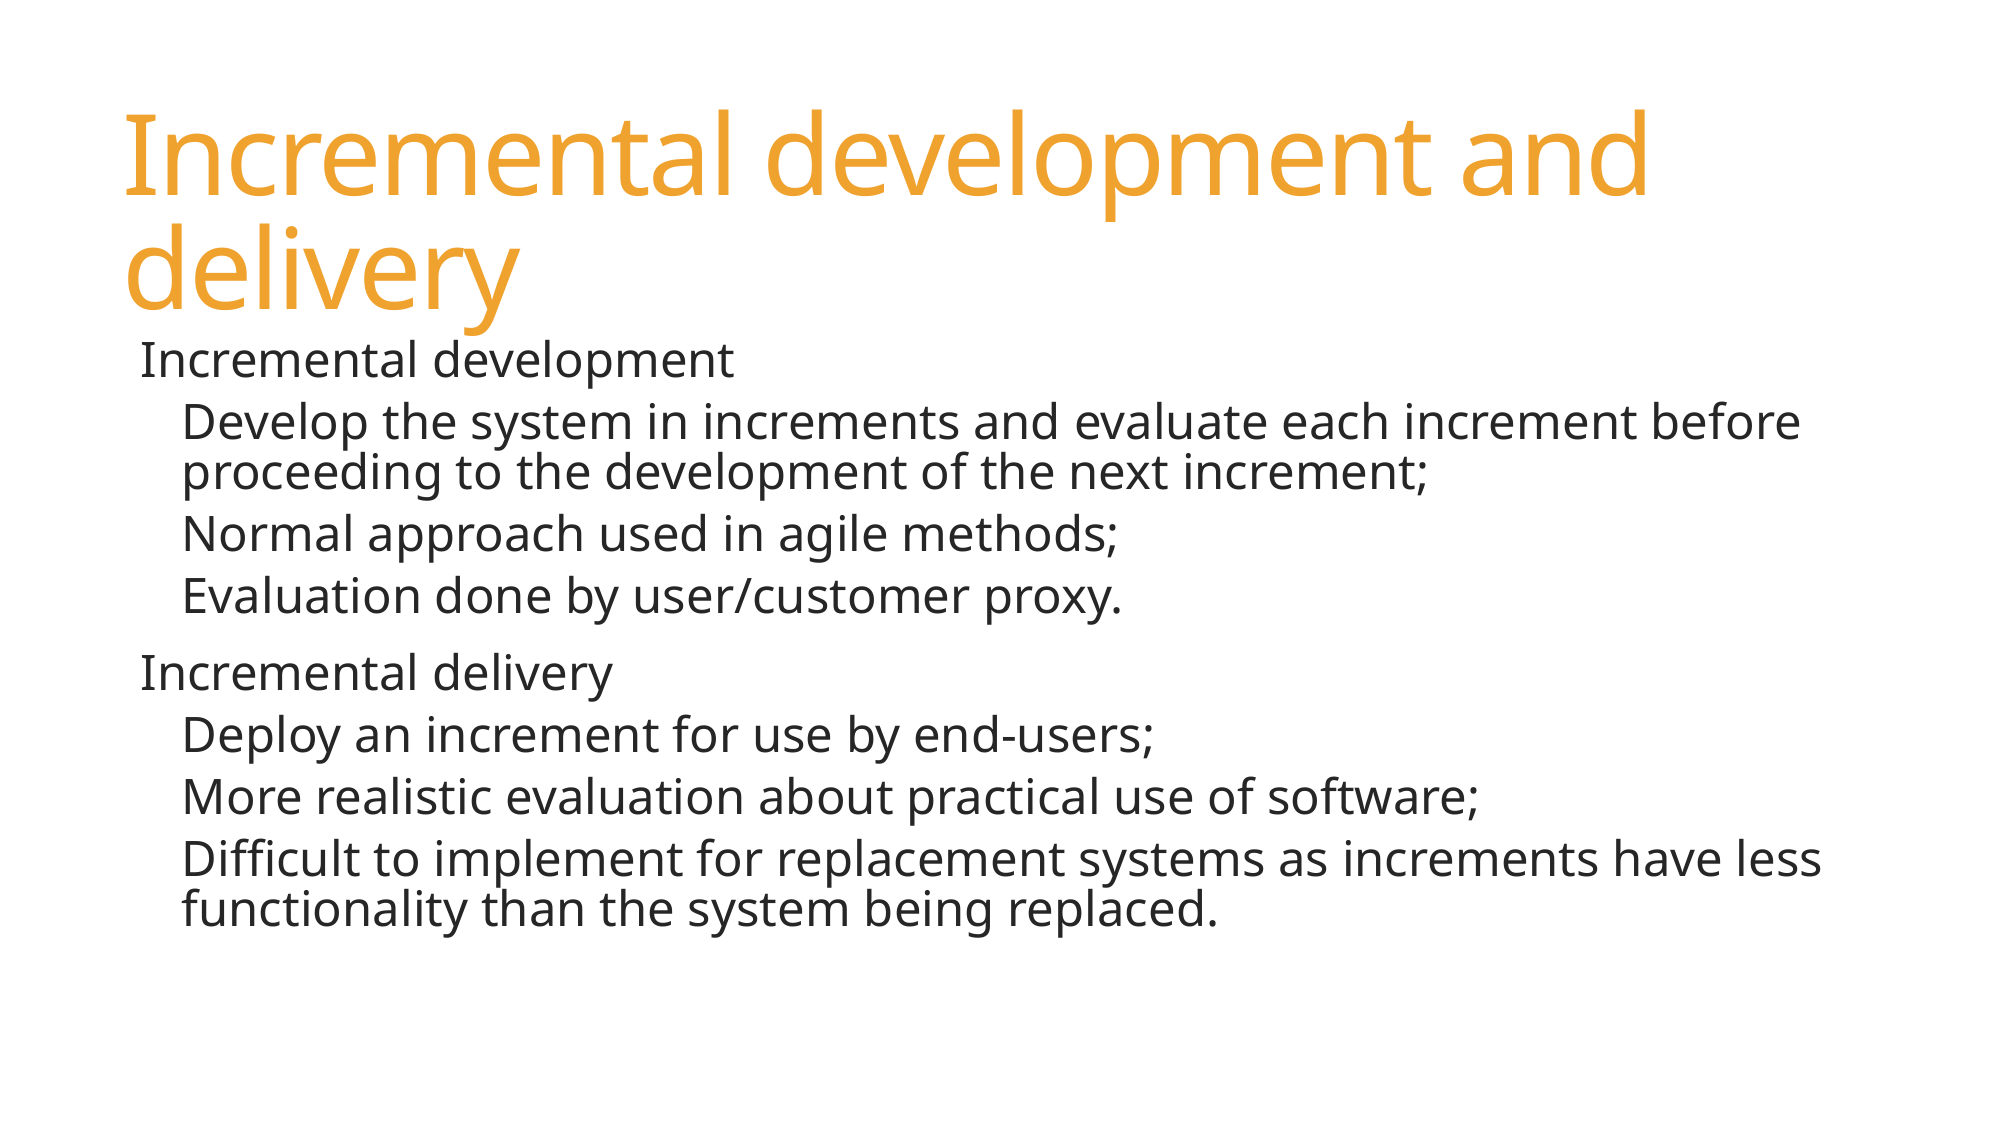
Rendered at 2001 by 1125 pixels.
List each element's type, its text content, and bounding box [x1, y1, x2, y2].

title Incremental development and delivery [107, 81, 1875, 354]
list Incremental development Develop the system in increments and evaluate each increment before proceeding to the development of the next increment; Normal approach used in agile methods; Evaluation done by user/customer proxy. Incremental delivery Deploy an increment for use by end-users; More realistic evaluation about practical use of software; Difficult to implement for replacement systems as increments have less functionality than the system being replaced. [111, 329, 1876, 948]
